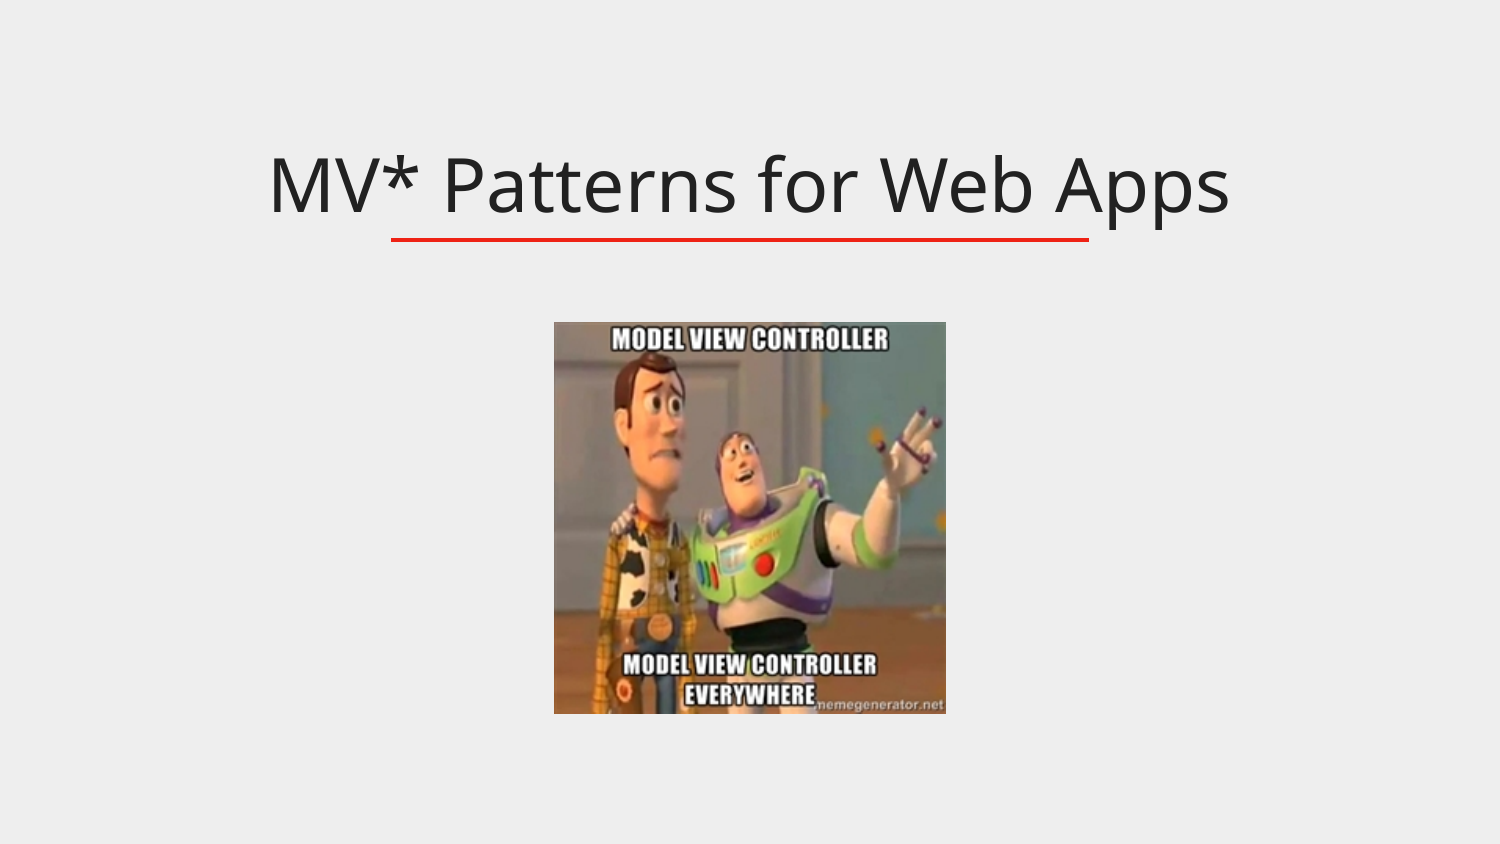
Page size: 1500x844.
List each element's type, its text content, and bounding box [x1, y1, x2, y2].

title MV* Patterns for Web Apps [51, 113, 1449, 252]
picture [554, 322, 946, 714]
